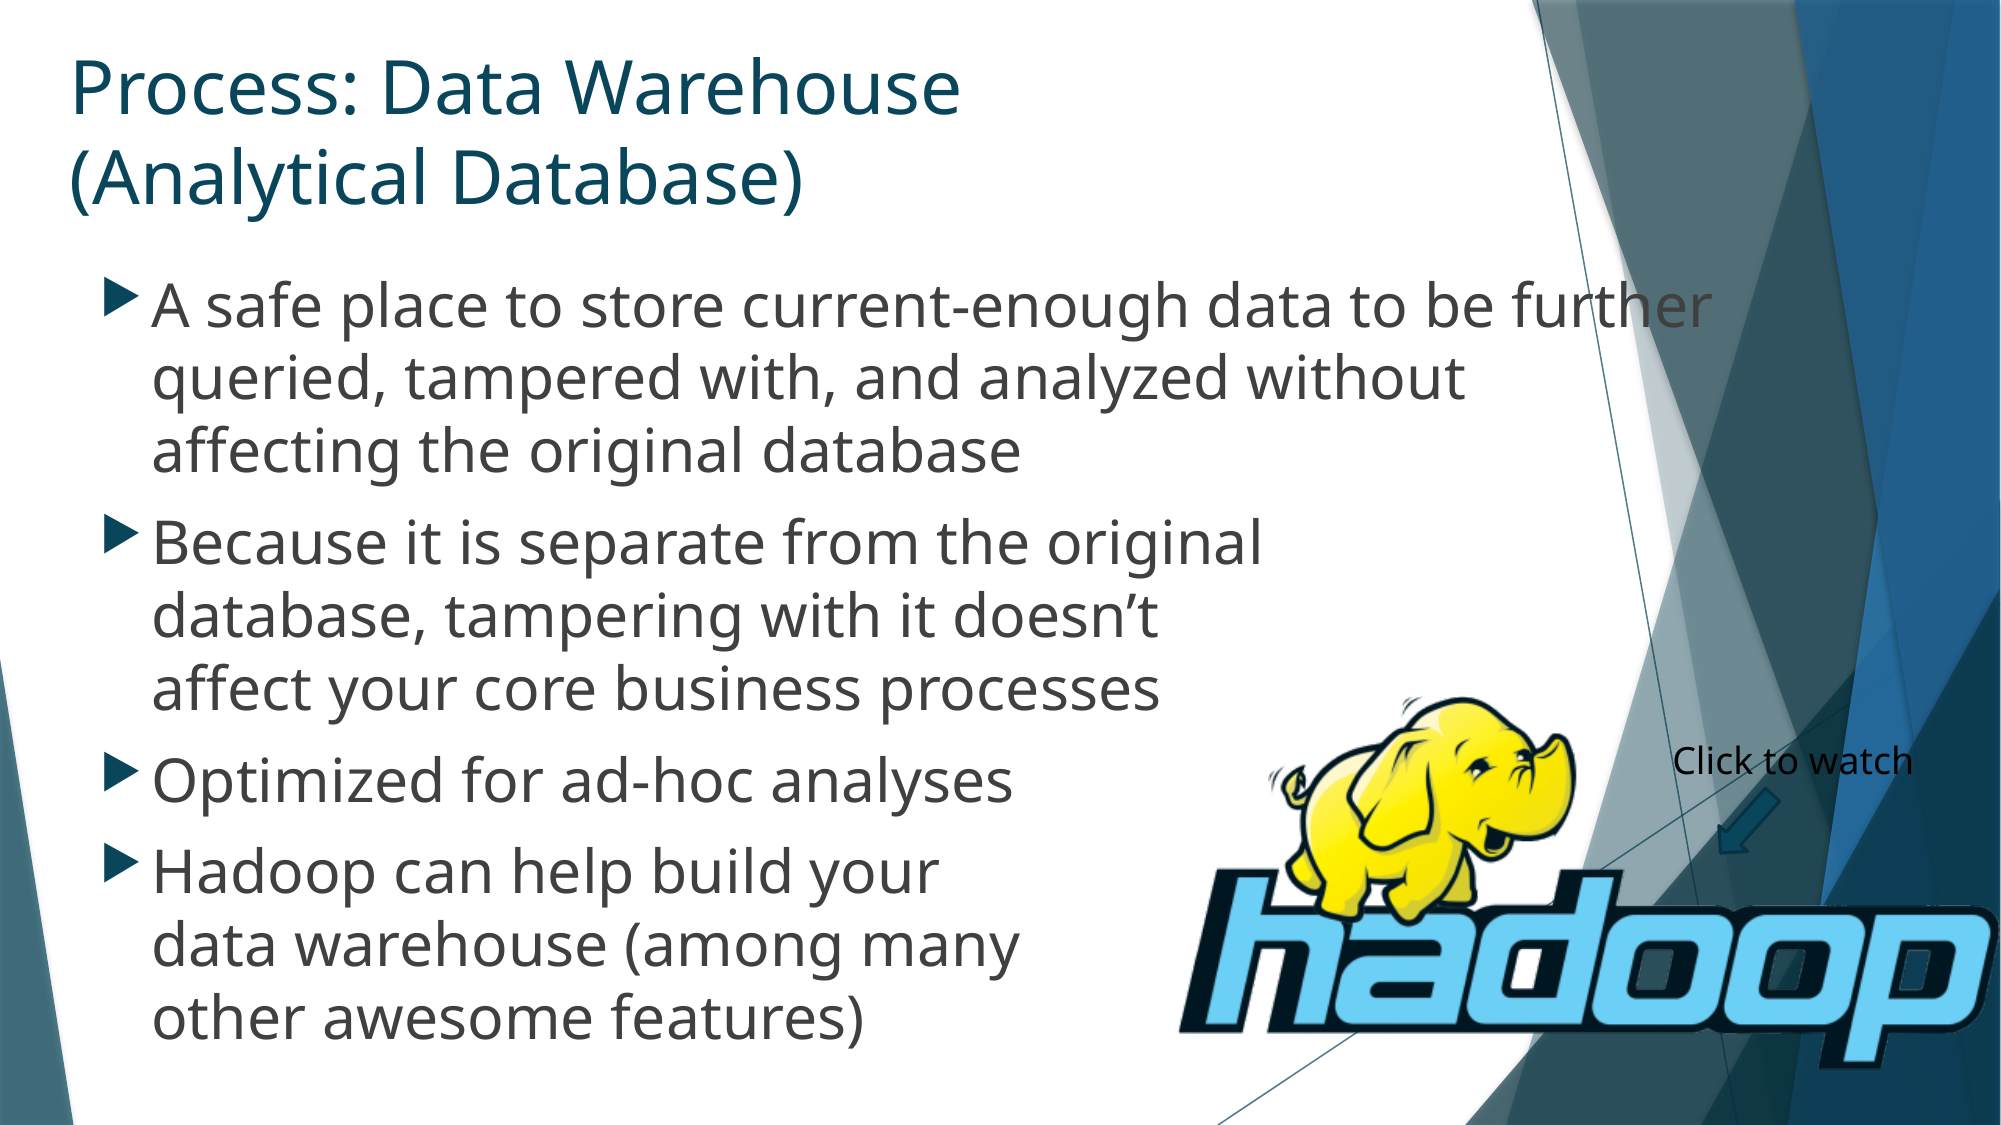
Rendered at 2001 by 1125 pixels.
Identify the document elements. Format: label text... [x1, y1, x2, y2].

title Process: Data Warehouse (Analytical Database) [55, 31, 1672, 249]
list A safe place to store current-enough data to be further queried, tampered with, and analyzed without affecting the original database Because it is separate from the original database, tampering with it doesn’t affect your core business processes Optimized for ad-hoc analyses Hadoop can help build your data warehouse (among many other awesome features) [84, 259, 1735, 1062]
picture [1155, 695, 2000, 1106]
